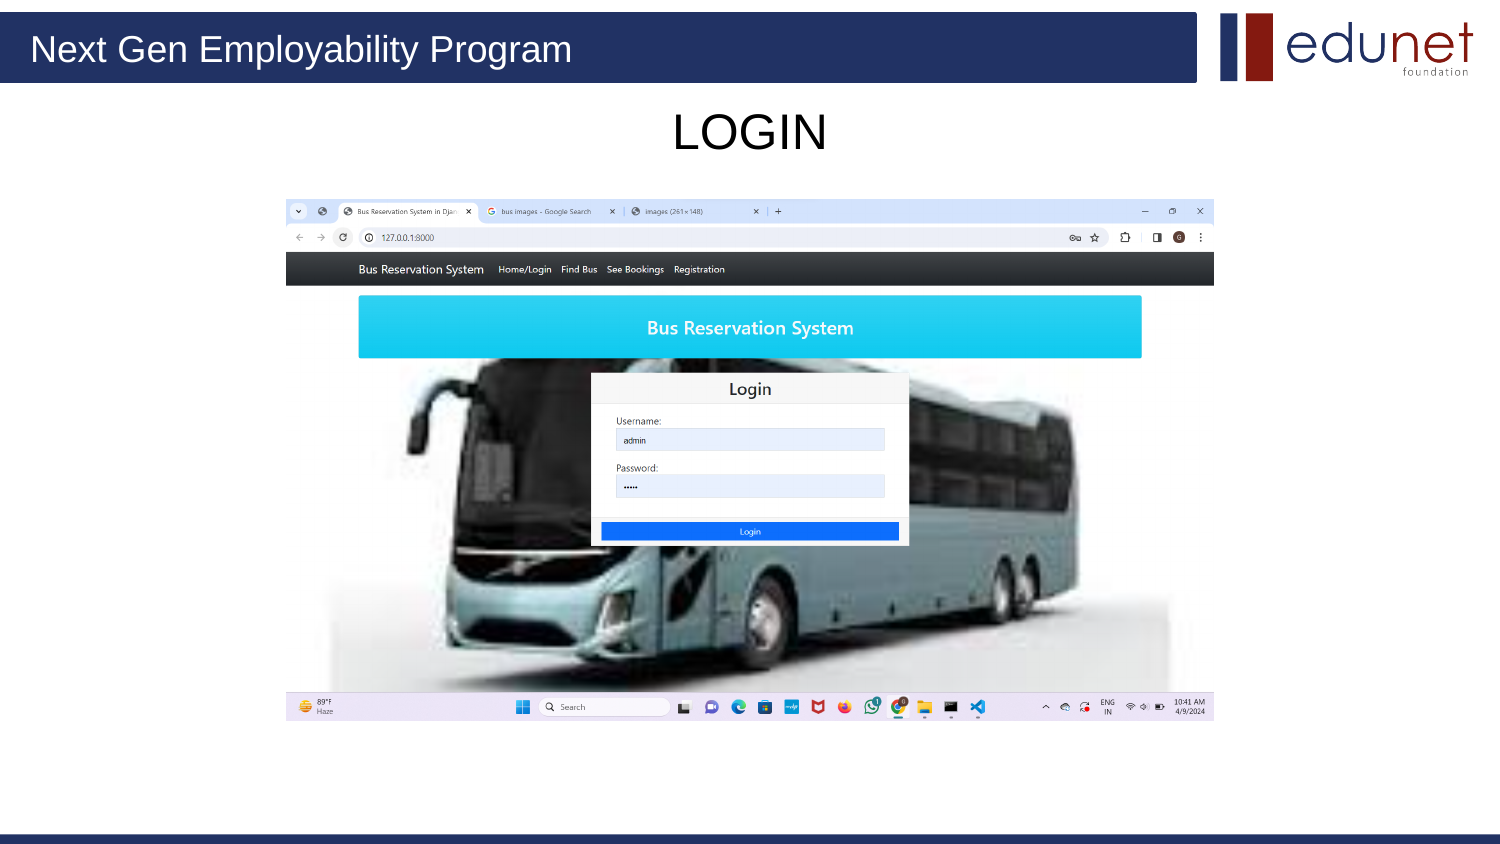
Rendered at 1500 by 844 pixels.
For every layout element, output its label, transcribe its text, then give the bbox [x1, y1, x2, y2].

picture [1279, 14, 1482, 83]
picture [286, 198, 1214, 722]
title LOGIN [25, 100, 1475, 175]
